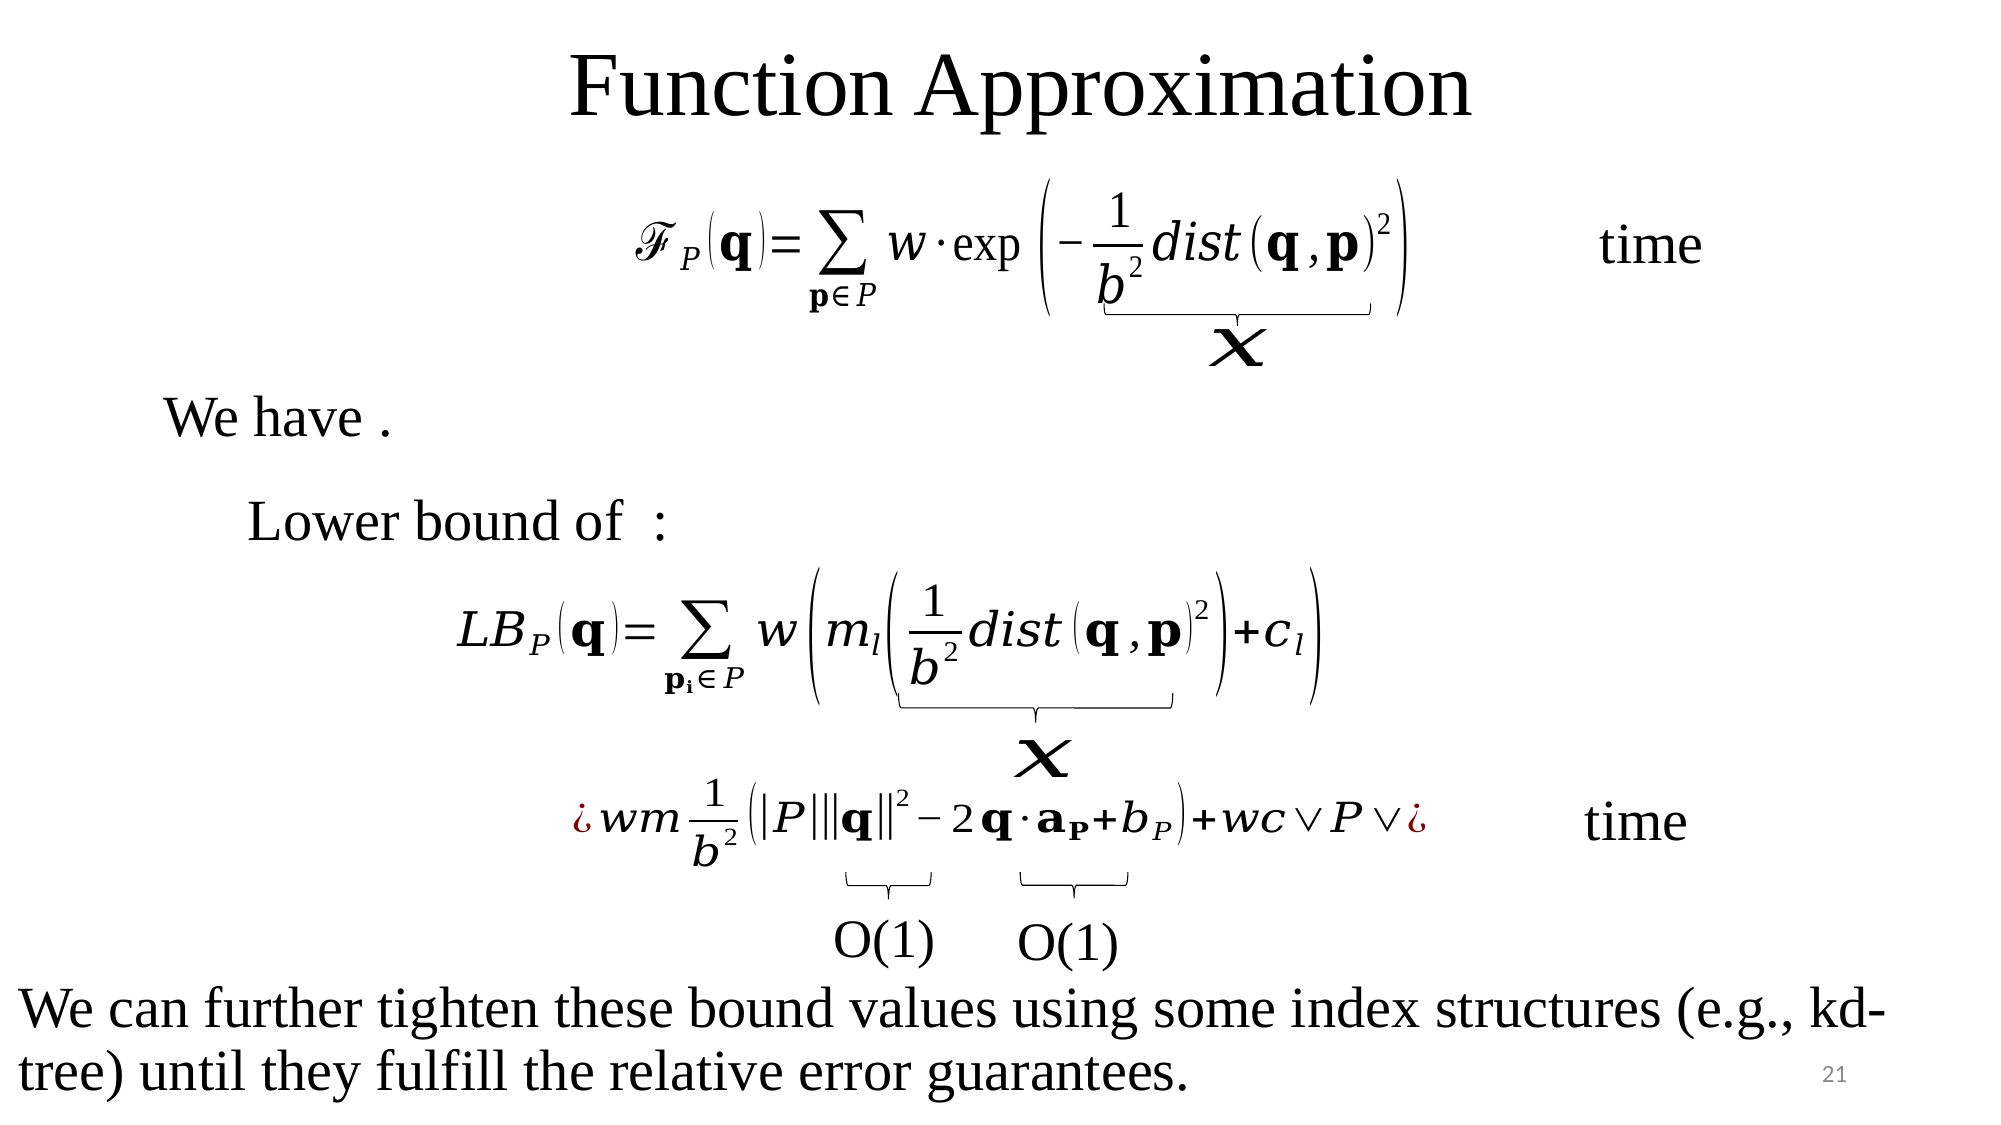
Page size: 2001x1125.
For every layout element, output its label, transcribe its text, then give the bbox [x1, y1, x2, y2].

slide_number 21 [1412, 1042, 1863, 1103]
text_box O(1) [1002, 898, 1135, 969]
text_box [1103, 303, 1372, 326]
text_box [845, 871, 932, 896]
text_box [1019, 872, 1129, 898]
text_box We can further tighten these bound values using some index structures (e.g., kd-tree) until they fulfill the relative error guarantees. [3, 969, 2000, 1115]
title Function Approximation [159, 0, 1885, 195]
text_box [897, 693, 1174, 723]
text_box O(1) [818, 896, 951, 969]
